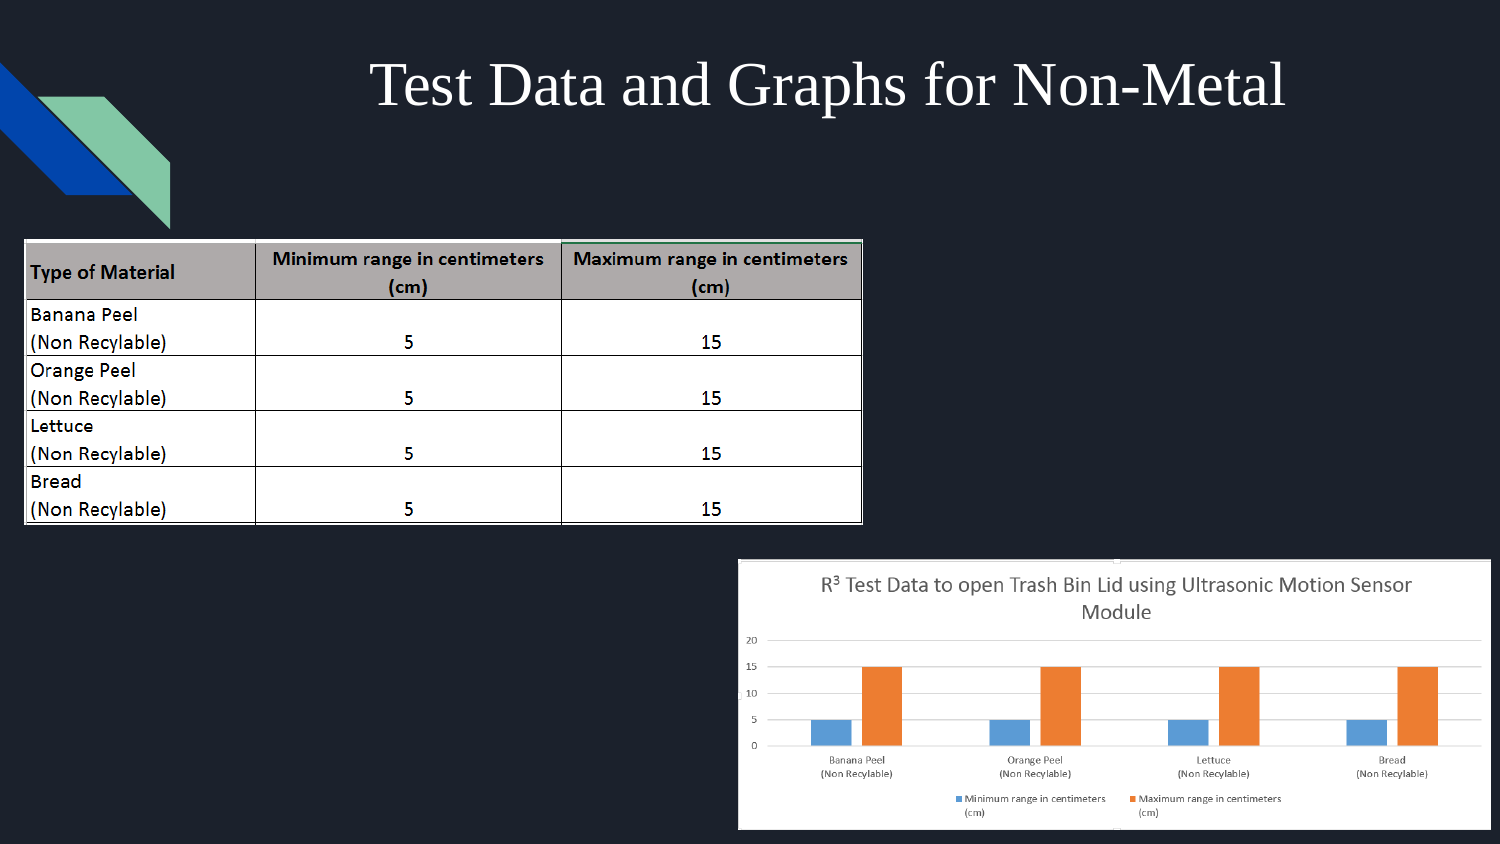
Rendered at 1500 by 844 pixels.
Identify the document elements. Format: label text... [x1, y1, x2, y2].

title Test Data and Graphs for Non-Metal [166, 28, 1491, 179]
picture [24, 239, 863, 525]
picture [738, 559, 1491, 830]
